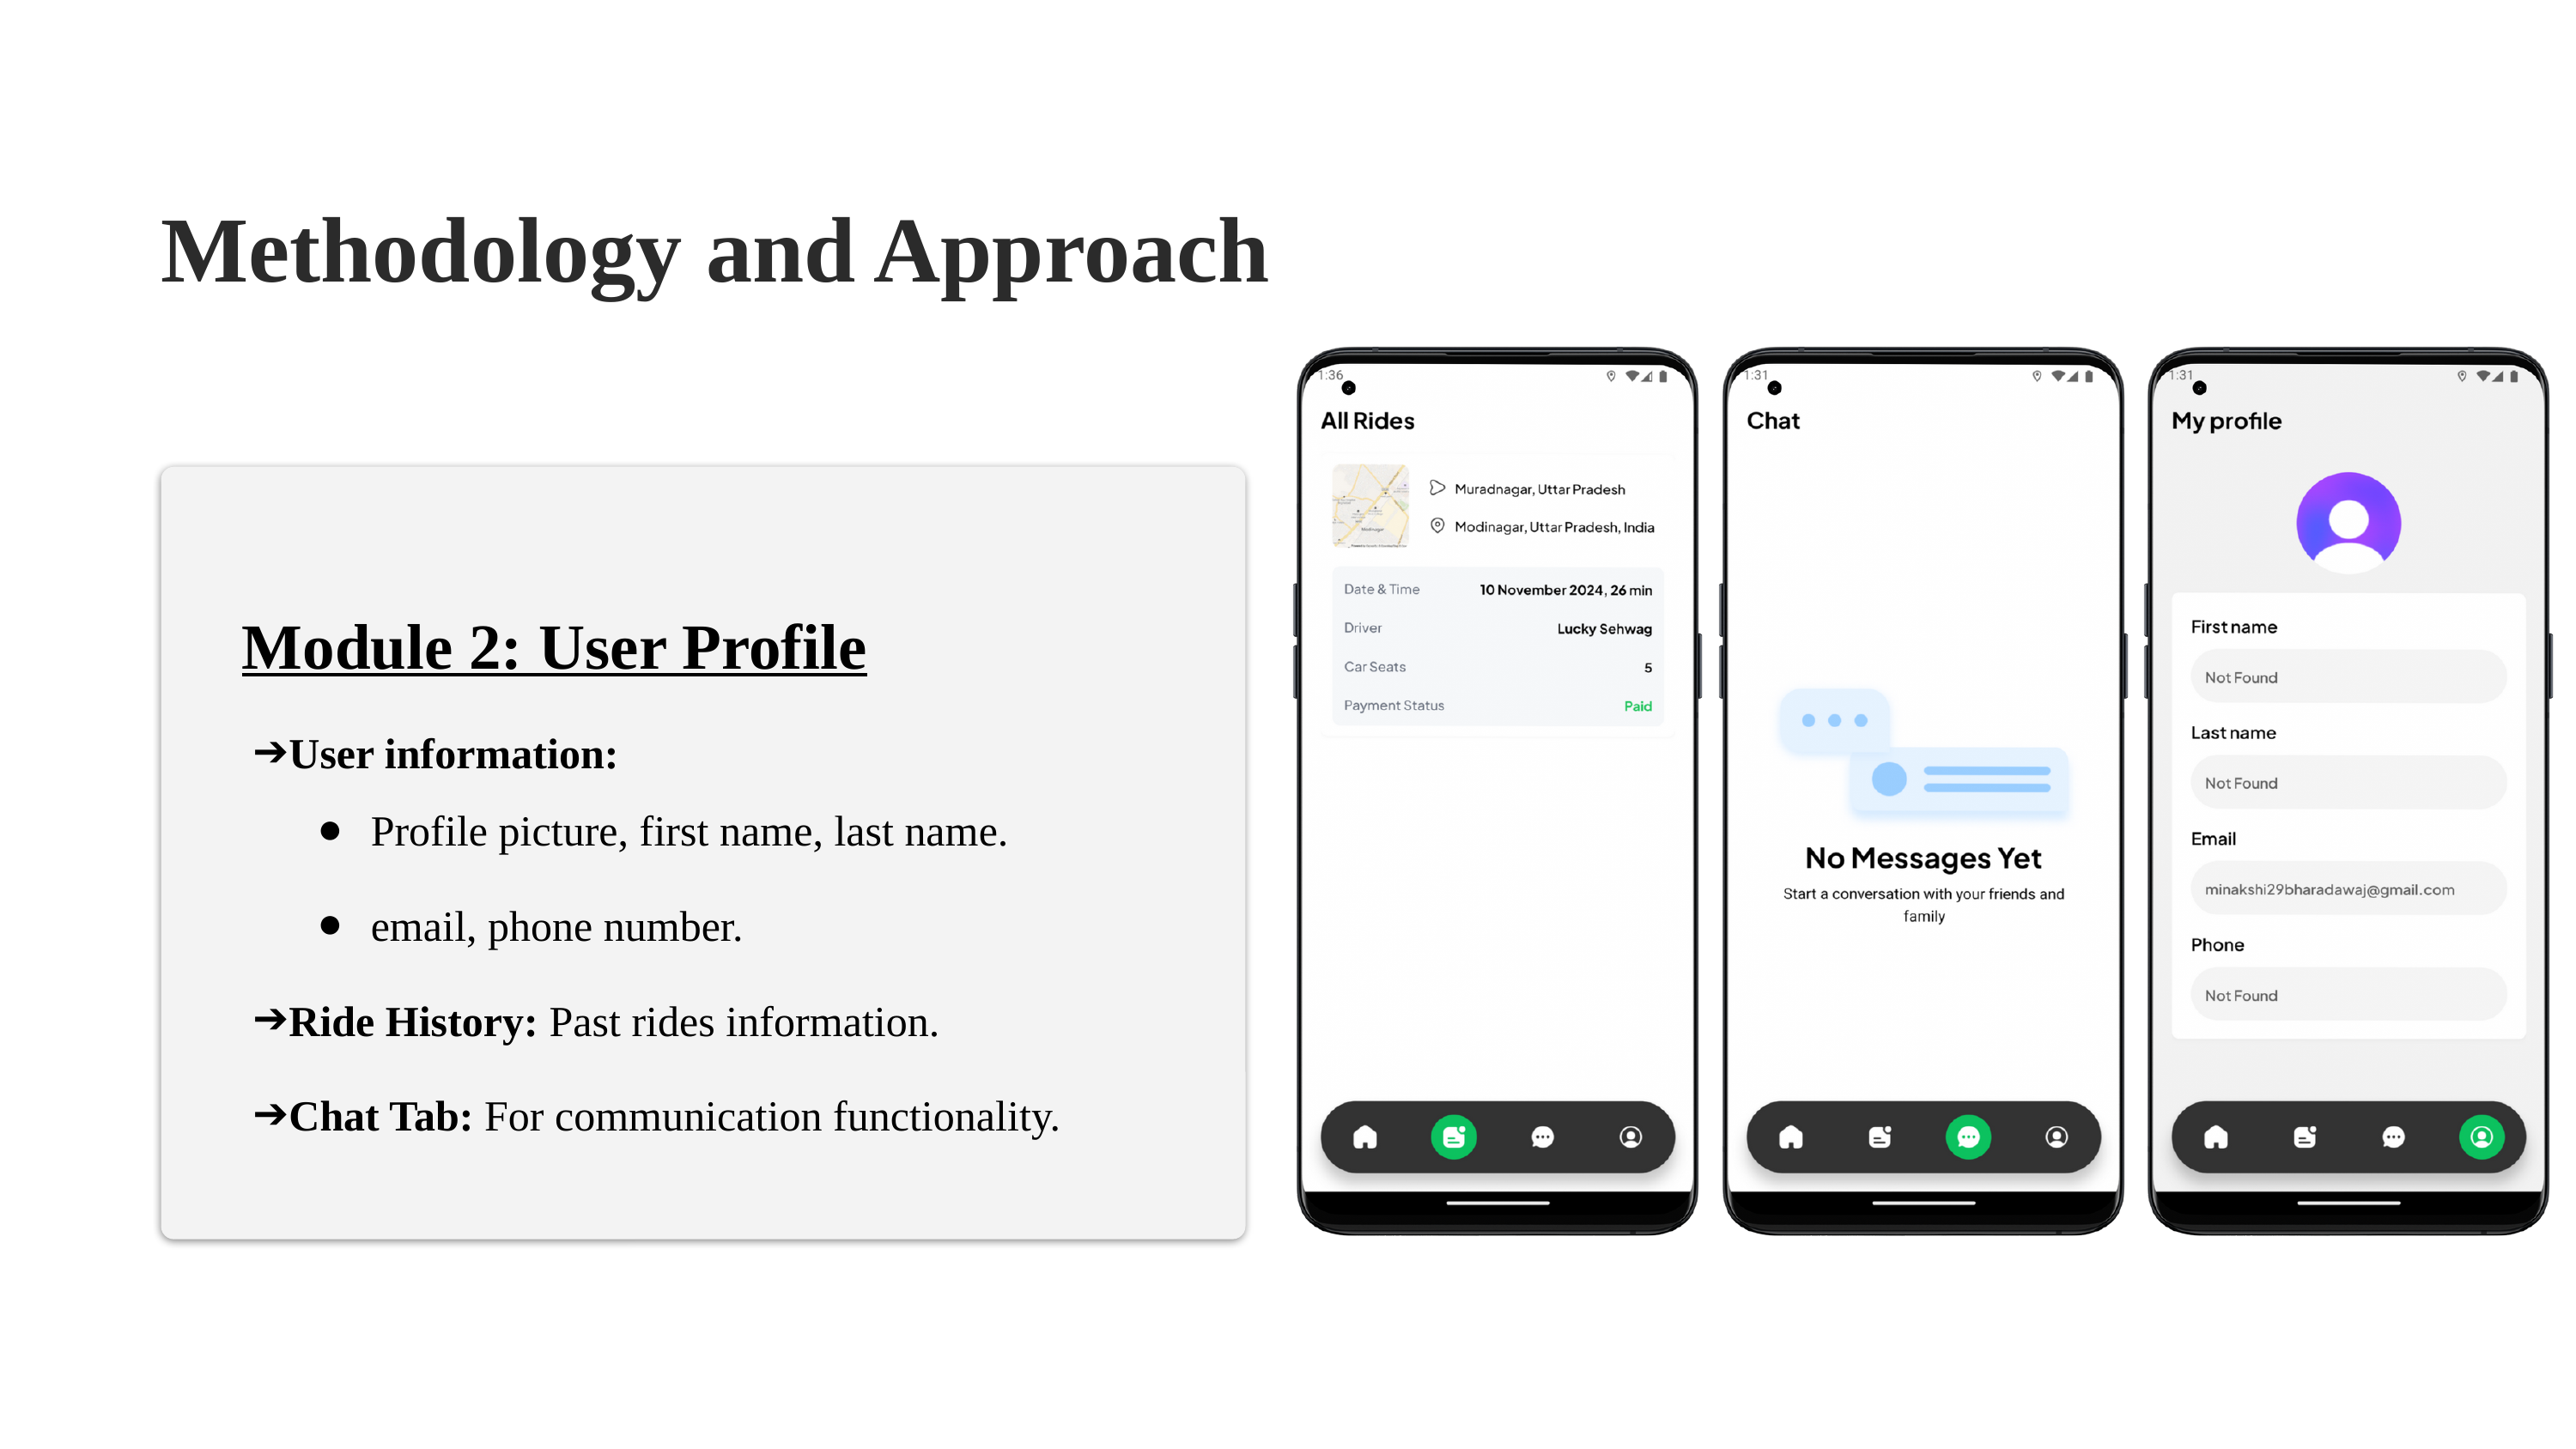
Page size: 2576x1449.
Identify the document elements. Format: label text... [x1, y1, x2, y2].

text_box [1715, 343, 2132, 1240]
text_box [2140, 343, 2557, 1240]
text_box [1289, 343, 1706, 1240]
text_box Methodology and Approach [161, 144, 1712, 301]
text_box Module 2: User Profile User information: Profile picture, first name, last name. email, phone number. Ride History: Past rides information. Chat Tab: For communication functionality. [161, 466, 1246, 1240]
